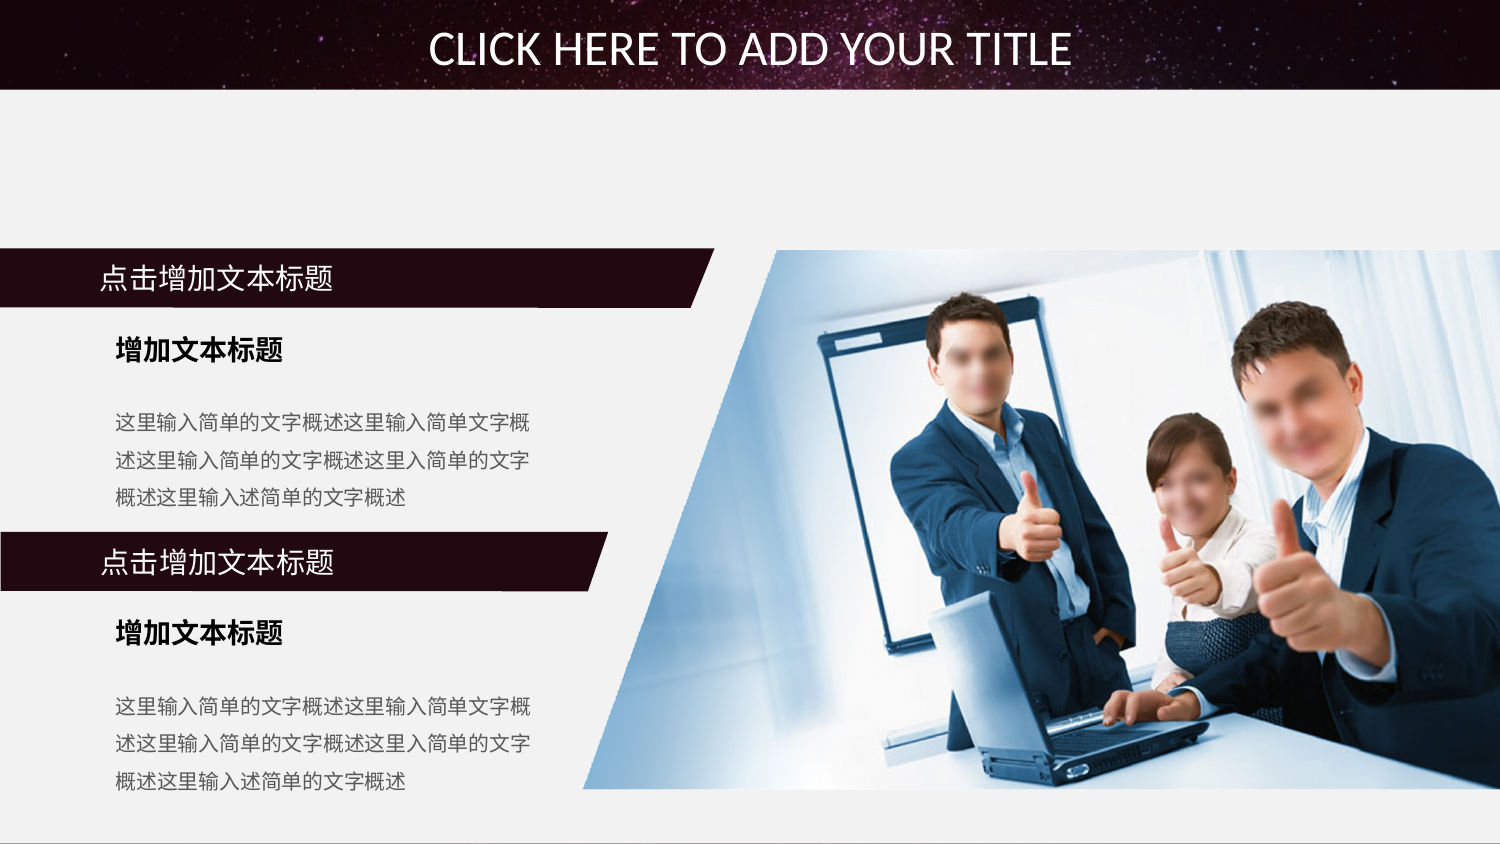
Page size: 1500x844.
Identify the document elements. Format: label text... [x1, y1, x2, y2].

text_box 增加文本标题 [100, 607, 503, 657]
text_box CLICK HERE TO ADD YOUR TITLE [388, 8, 1114, 84]
text_box 这里输入简单的文字概述这里输入简单文字概 述这里输入简单的文字概述这里入简单的文字 概述这里输入述简单的文字概述 [100, 673, 586, 801]
text_box 增加文本标题 [100, 324, 502, 374]
text_box 点击增加文本标题 [0, 247, 572, 309]
text_box 这里输入简单的文字概述这里输入简单文字概 述这里输入简单的文字概述这里入简单的文字 概述这里输入述简单的文字概述 [100, 390, 572, 518]
picture [0, 0, 1500, 89]
text_box 点击增加文本标题 [0, 530, 572, 593]
picture [572, 240, 1500, 792]
